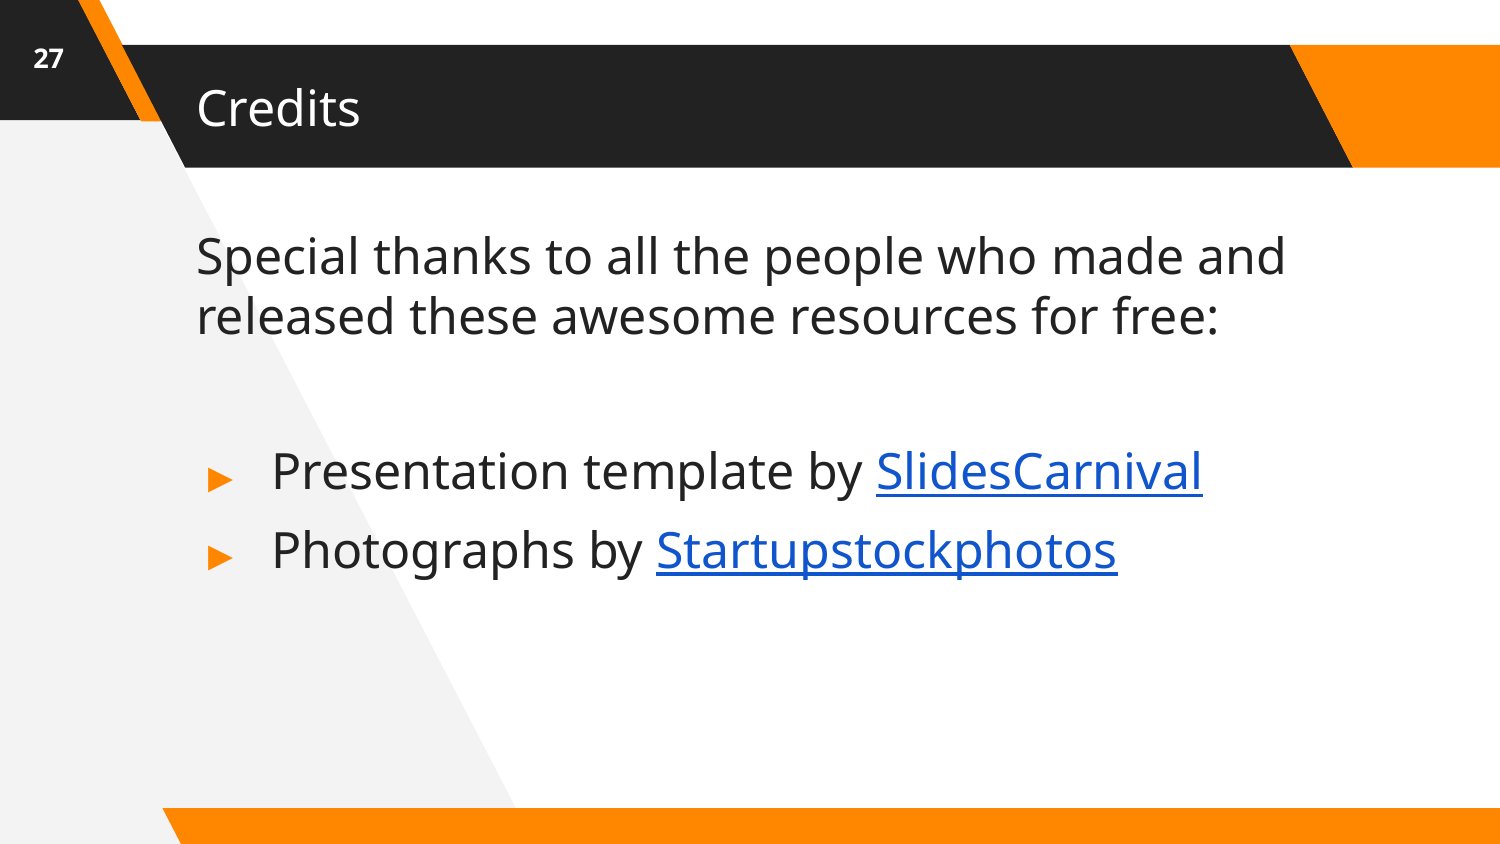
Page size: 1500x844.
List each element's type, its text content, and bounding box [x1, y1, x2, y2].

slide_number 27 [0, 0, 98, 121]
title Credits [181, 45, 1285, 169]
list Special thanks to all the people who made and released these awesome resources for free: Presentation template by SlidesCarnival Photographs by Startupstockphotos [181, 209, 1425, 808]
